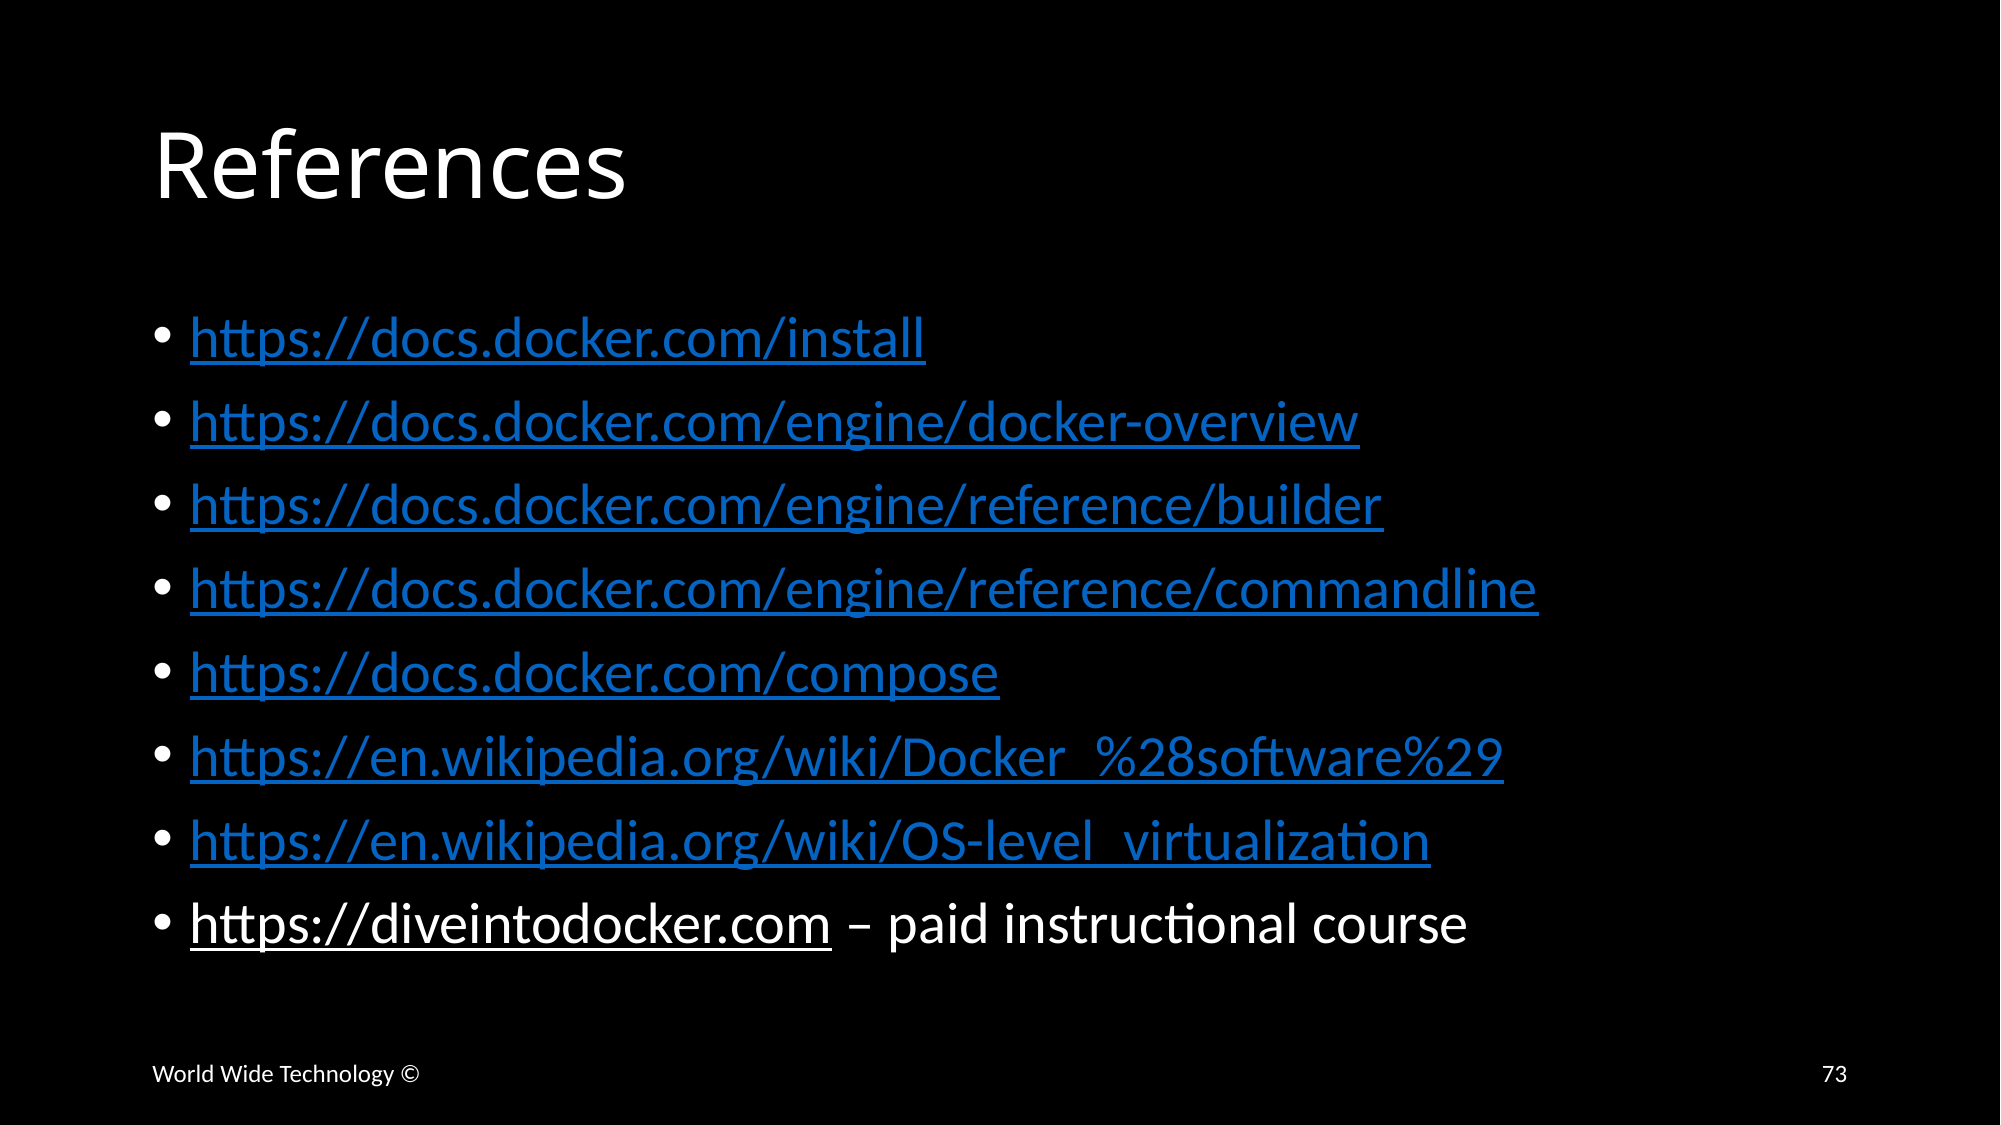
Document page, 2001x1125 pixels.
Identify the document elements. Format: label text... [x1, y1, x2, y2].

title References [137, 59, 1863, 278]
slide_number World Wide Technology © [137, 1042, 588, 1103]
list https://docs.docker.com/install https://docs.docker.com/engine/docker-overview https://docs.docker.com/engine/reference/builder https://docs.docker.com/engine/reference/commandline https://docs.docker.com/compose https://en.wikipedia.org/wiki/Docker_%28software%29 https://en.wikipedia.org/wiki/OS-level_virtualization https://diveintodocker.com – paid instructional course [137, 299, 1863, 1014]
slide_number 73 [1412, 1042, 1863, 1103]
